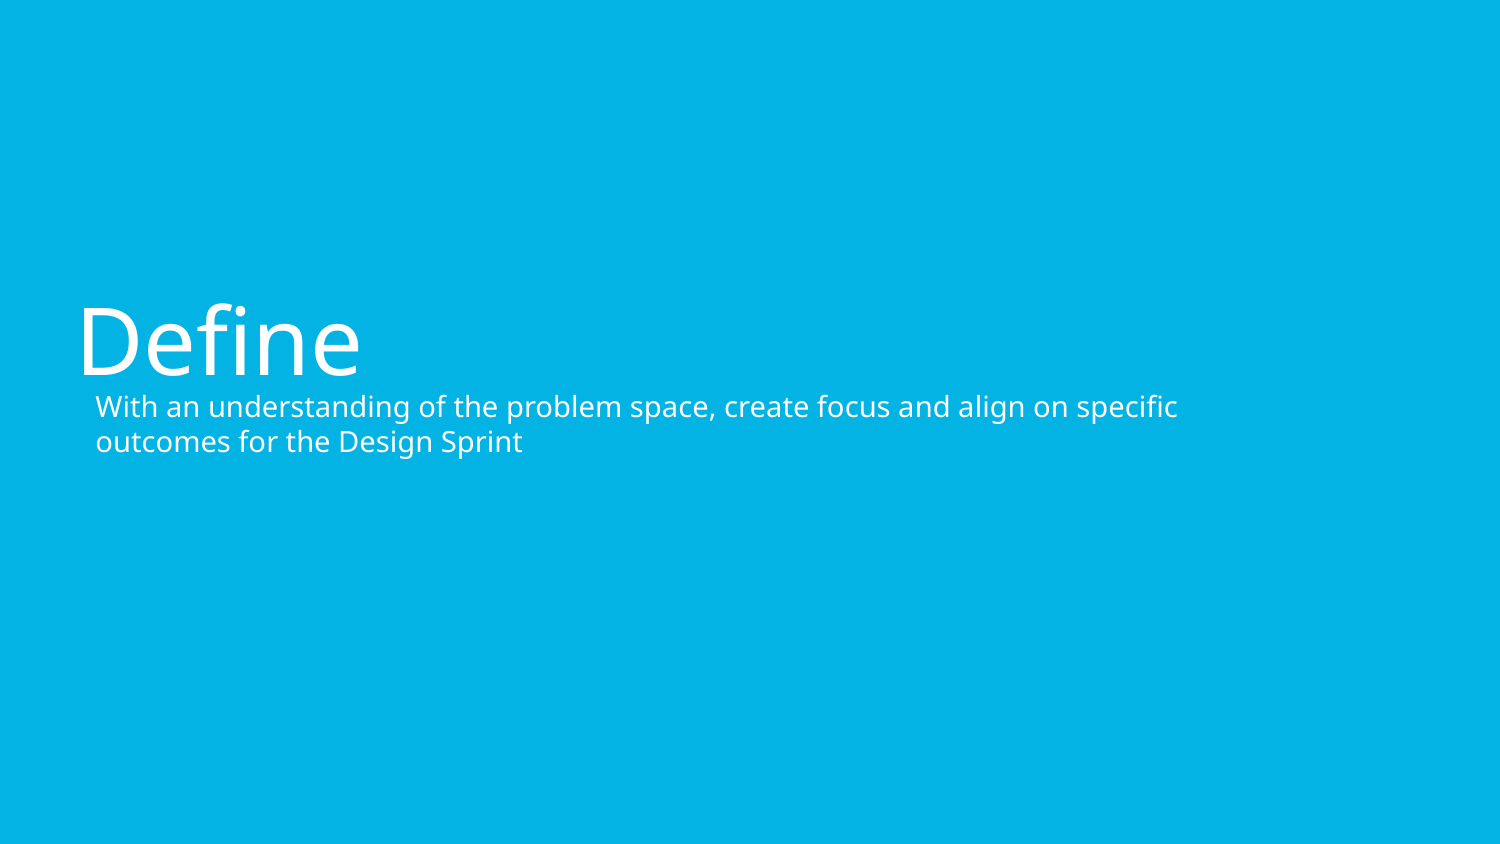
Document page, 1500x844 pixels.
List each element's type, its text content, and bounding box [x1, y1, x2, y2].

text_box With an understanding of the problem space, create focus and align on specific outcomes for the Design Sprint [80, 373, 1257, 526]
title Define [75, 212, 1425, 441]
